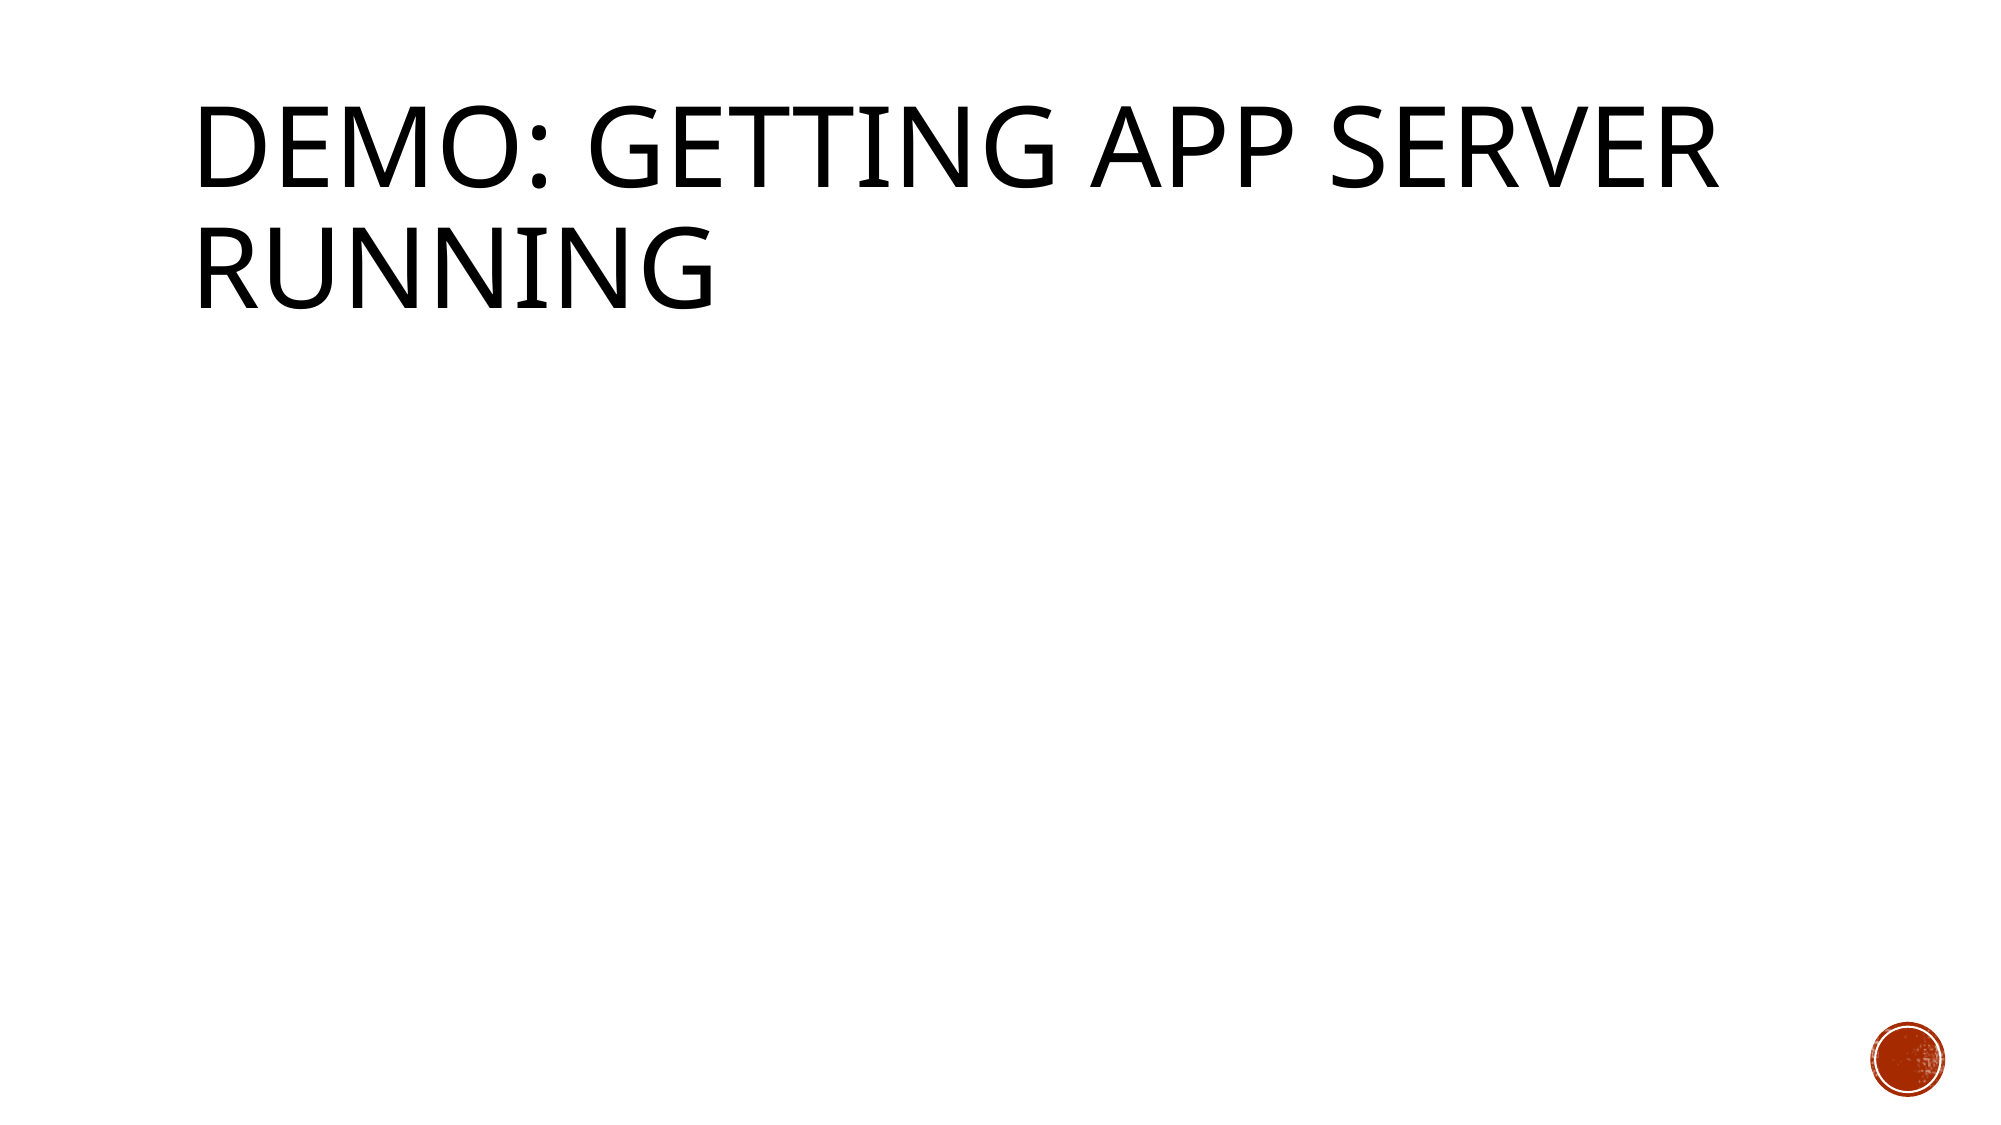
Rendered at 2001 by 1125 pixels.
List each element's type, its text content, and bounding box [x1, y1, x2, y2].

title DEMO: getting app server running [175, 79, 1826, 344]
